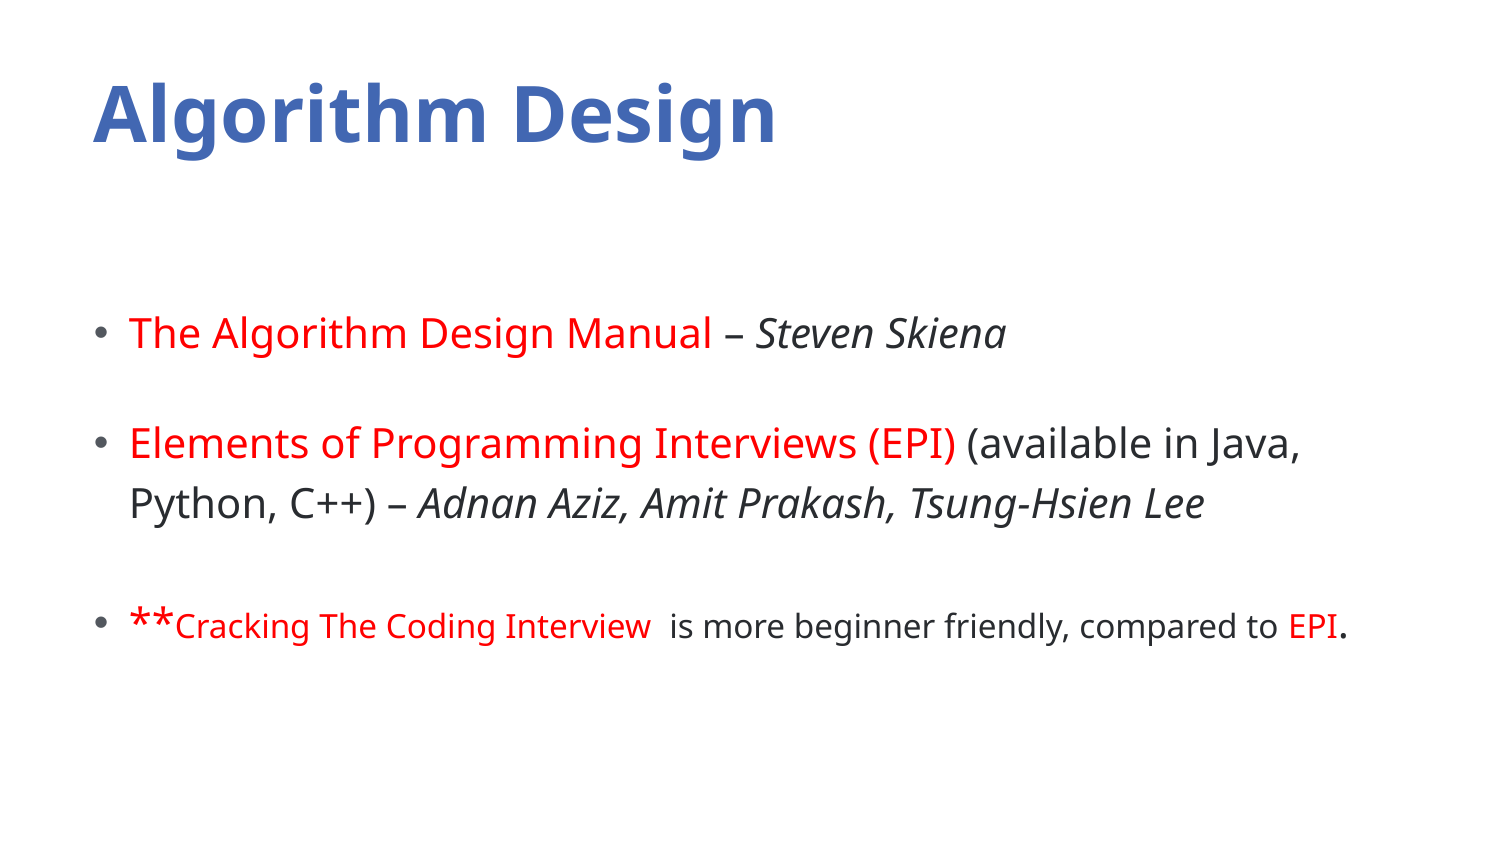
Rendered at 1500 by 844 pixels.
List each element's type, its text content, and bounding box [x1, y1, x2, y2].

title Algorithm Design [93, 64, 1407, 178]
list The Algorithm Design Manual – Steven Skiena Elements of Programming Interviews (EPI) (available in Java, Python, C++) – Adnan Aziz, Amit Prakash, Tsung-Hsien Lee **Cracking The Coding Interview is more beginner friendly, compared to EPI. [93, 296, 1407, 672]
